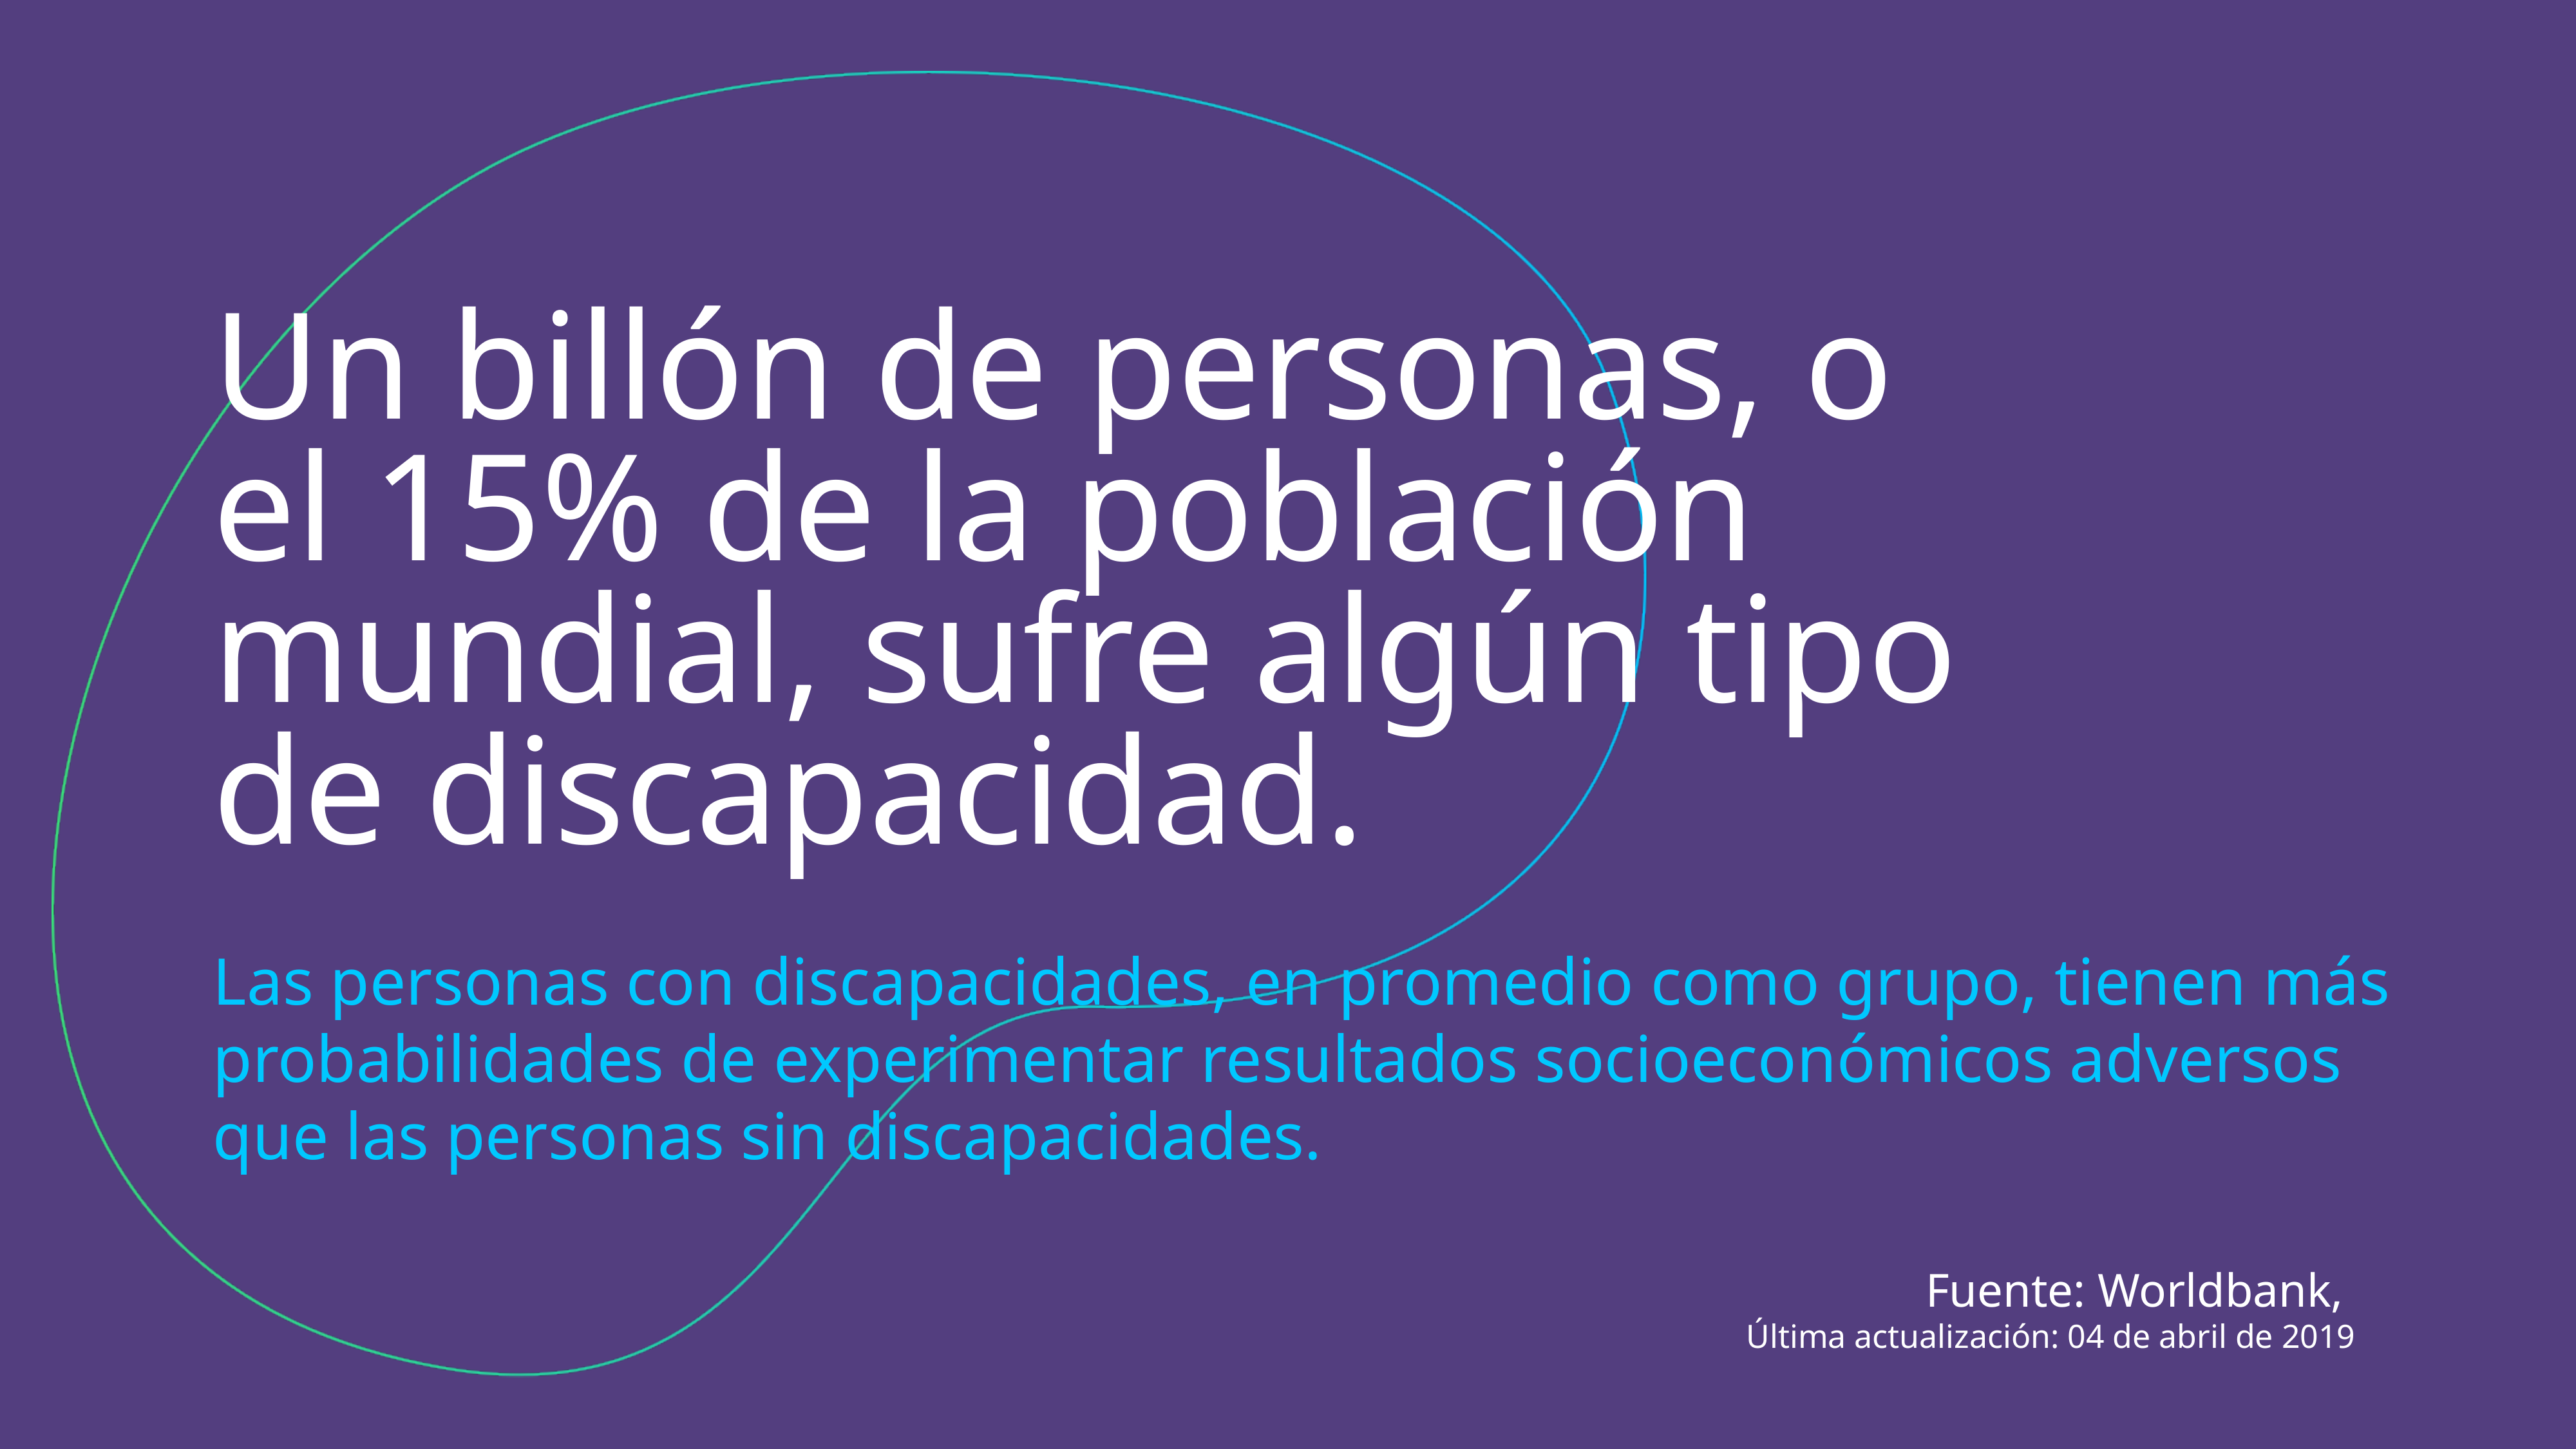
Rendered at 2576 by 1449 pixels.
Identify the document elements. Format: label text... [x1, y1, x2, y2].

text_box Las personas con discapacidades, en promedio como grupo, tienen más probabilidades de experimentar resultados socioeconómicos adversos que las personas sin discapacidades. [205, 949, 2472, 1240]
text_box Un billón de personas, o el 15% de la población mundial, sufre algún tipo de discapacidad. [205, 204, 1974, 949]
text_box Fuente: Worldbank, Última actualización: 04 de abril de 2019 [1448, 1273, 2363, 1343]
picture [52, 71, 1649, 1378]
